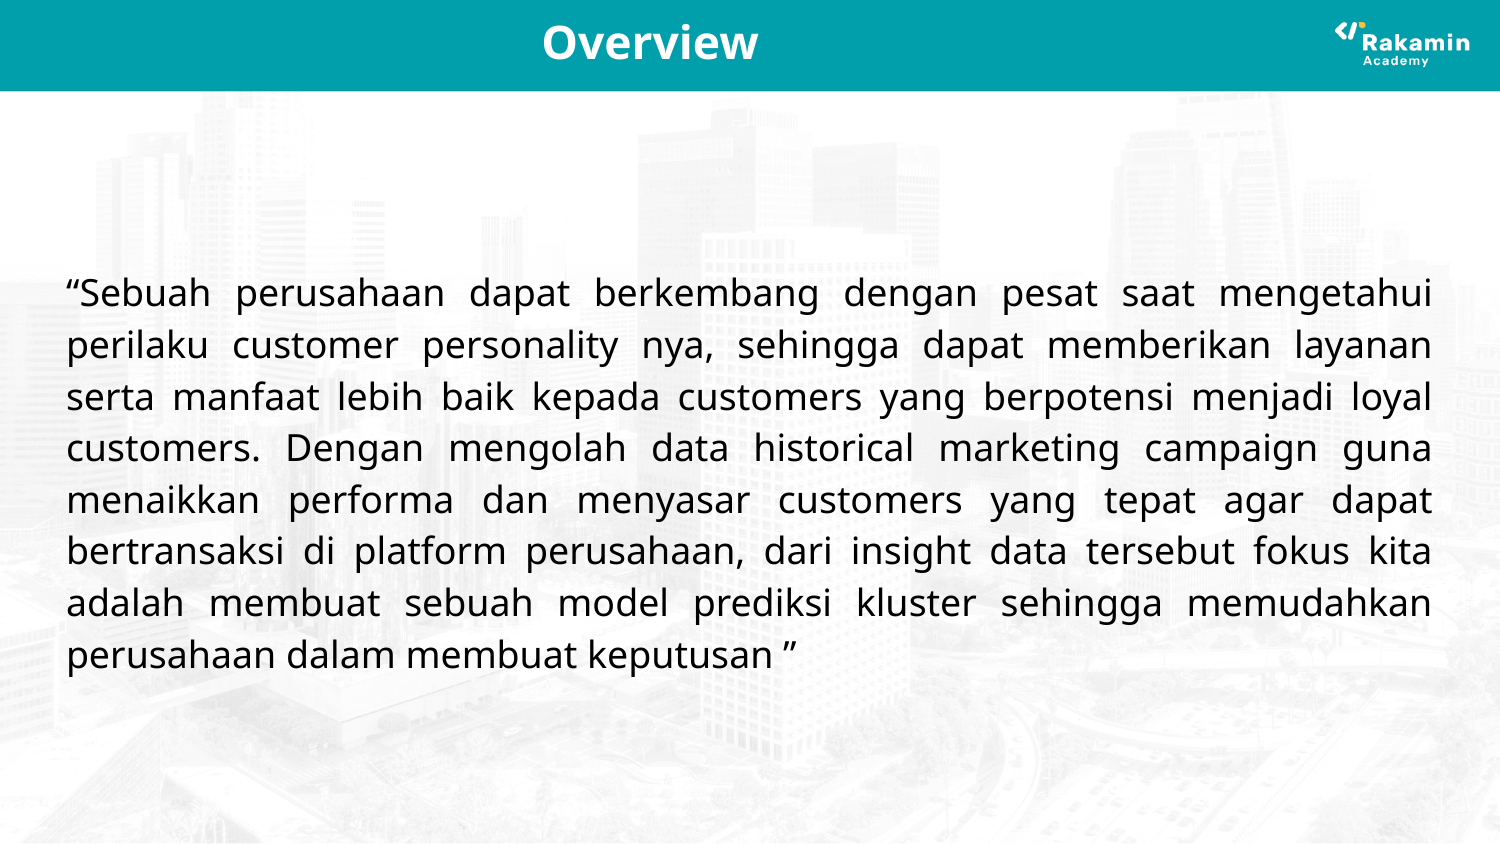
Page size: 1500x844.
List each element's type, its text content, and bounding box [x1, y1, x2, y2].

picture [0, 0, 1500, 844]
title Overview [0, 0, 1301, 92]
list “Sebuah perusahaan dapat berkembang dengan pesat saat mengetahui perilaku customer personality nya, sehingga dapat memberikan layanan serta manfaat lebih baik kepada customers yang berpotensi menjadi loyal customers. Dengan mengolah data historical marketing campaign guna menaikkan performa dan menyasar customers yang tepat agar dapat bertransaksi di platform perusahaan, dari insight data tersebut fokus kita adalah membuat sebuah model prediksi kluster sehingga memudahkan perusahaan dalam membuat keputusan ” [51, 247, 1449, 750]
